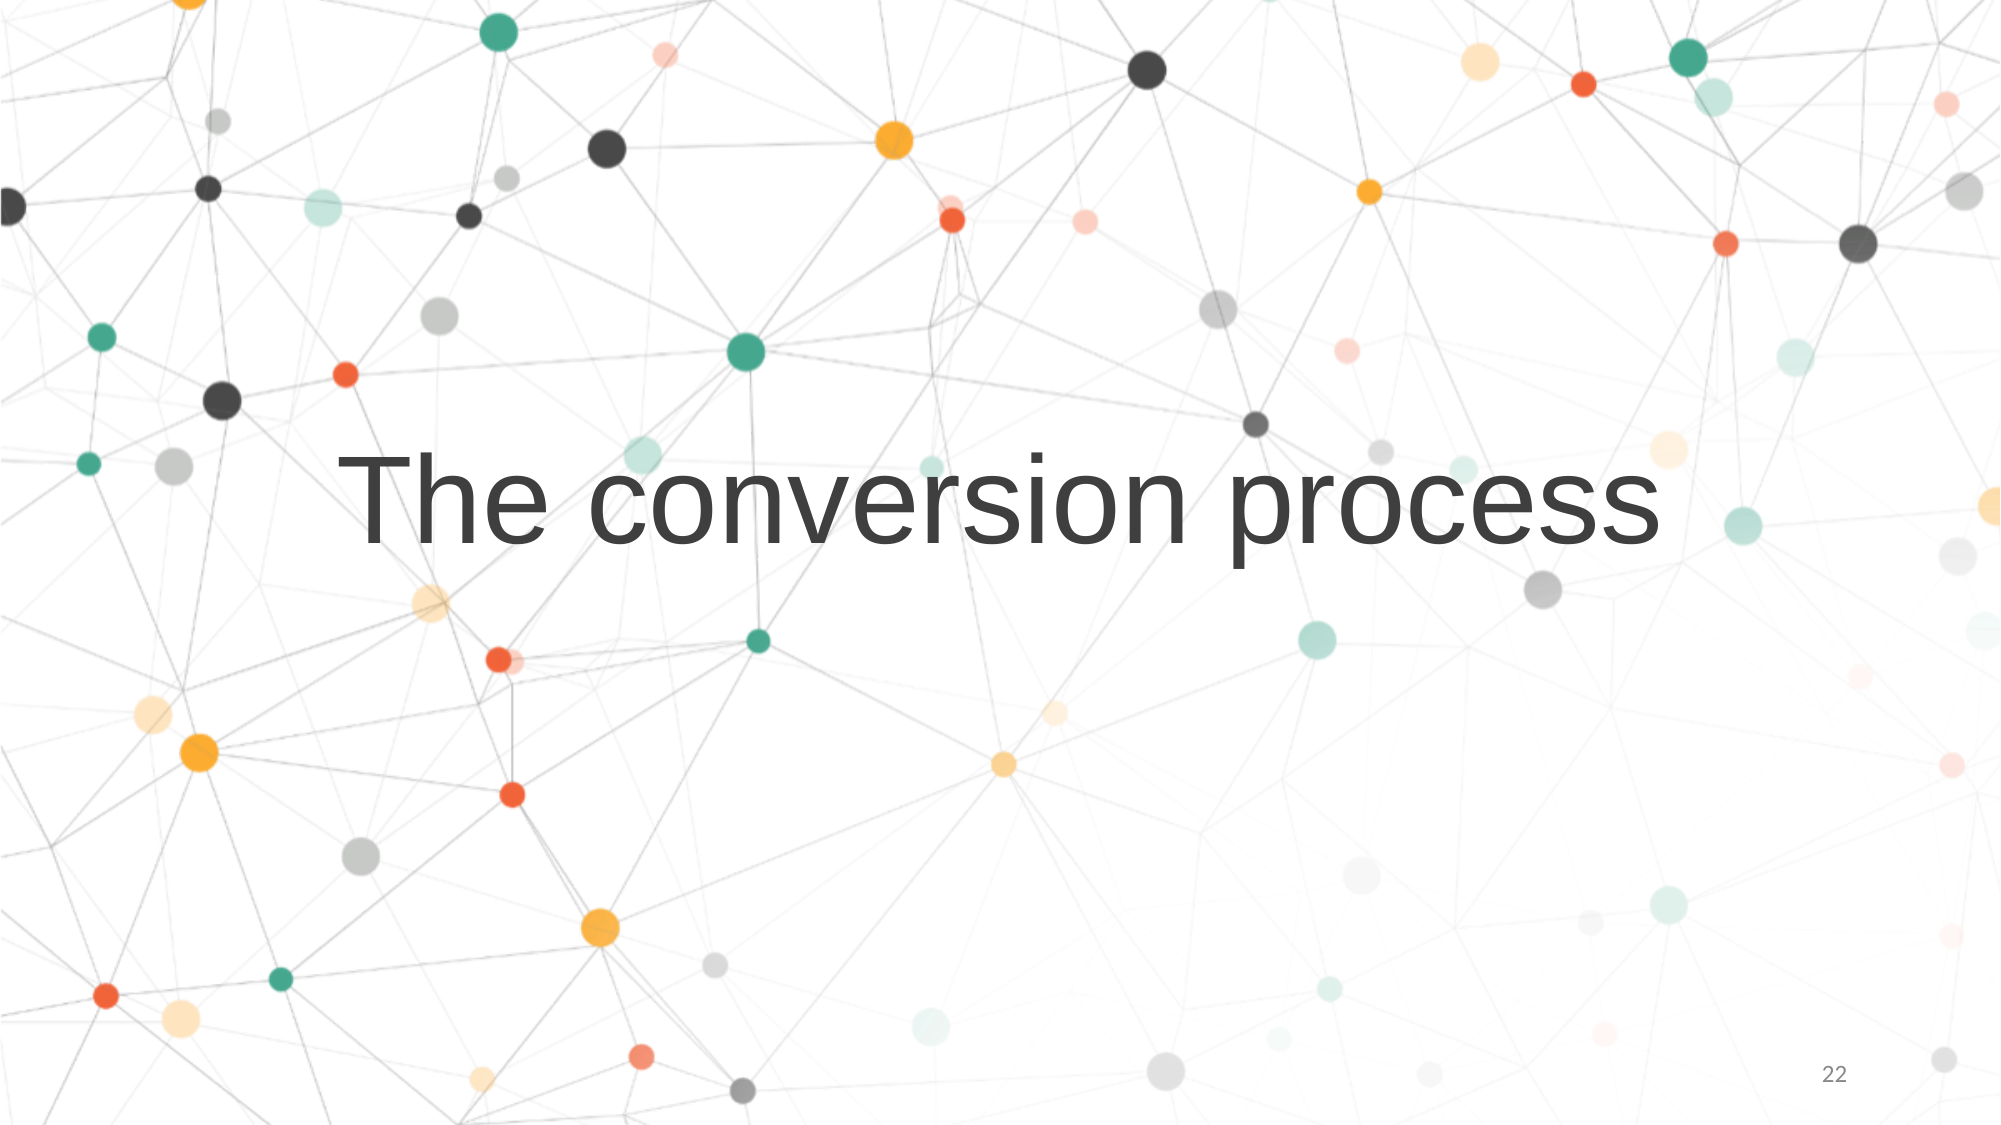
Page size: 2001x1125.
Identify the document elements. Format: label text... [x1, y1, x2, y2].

slide_number 22 [1412, 1042, 1863, 1103]
picture [0, 0, 2000, 1125]
footer [662, 1042, 1338, 1103]
title The conversion process [249, 184, 1750, 576]
